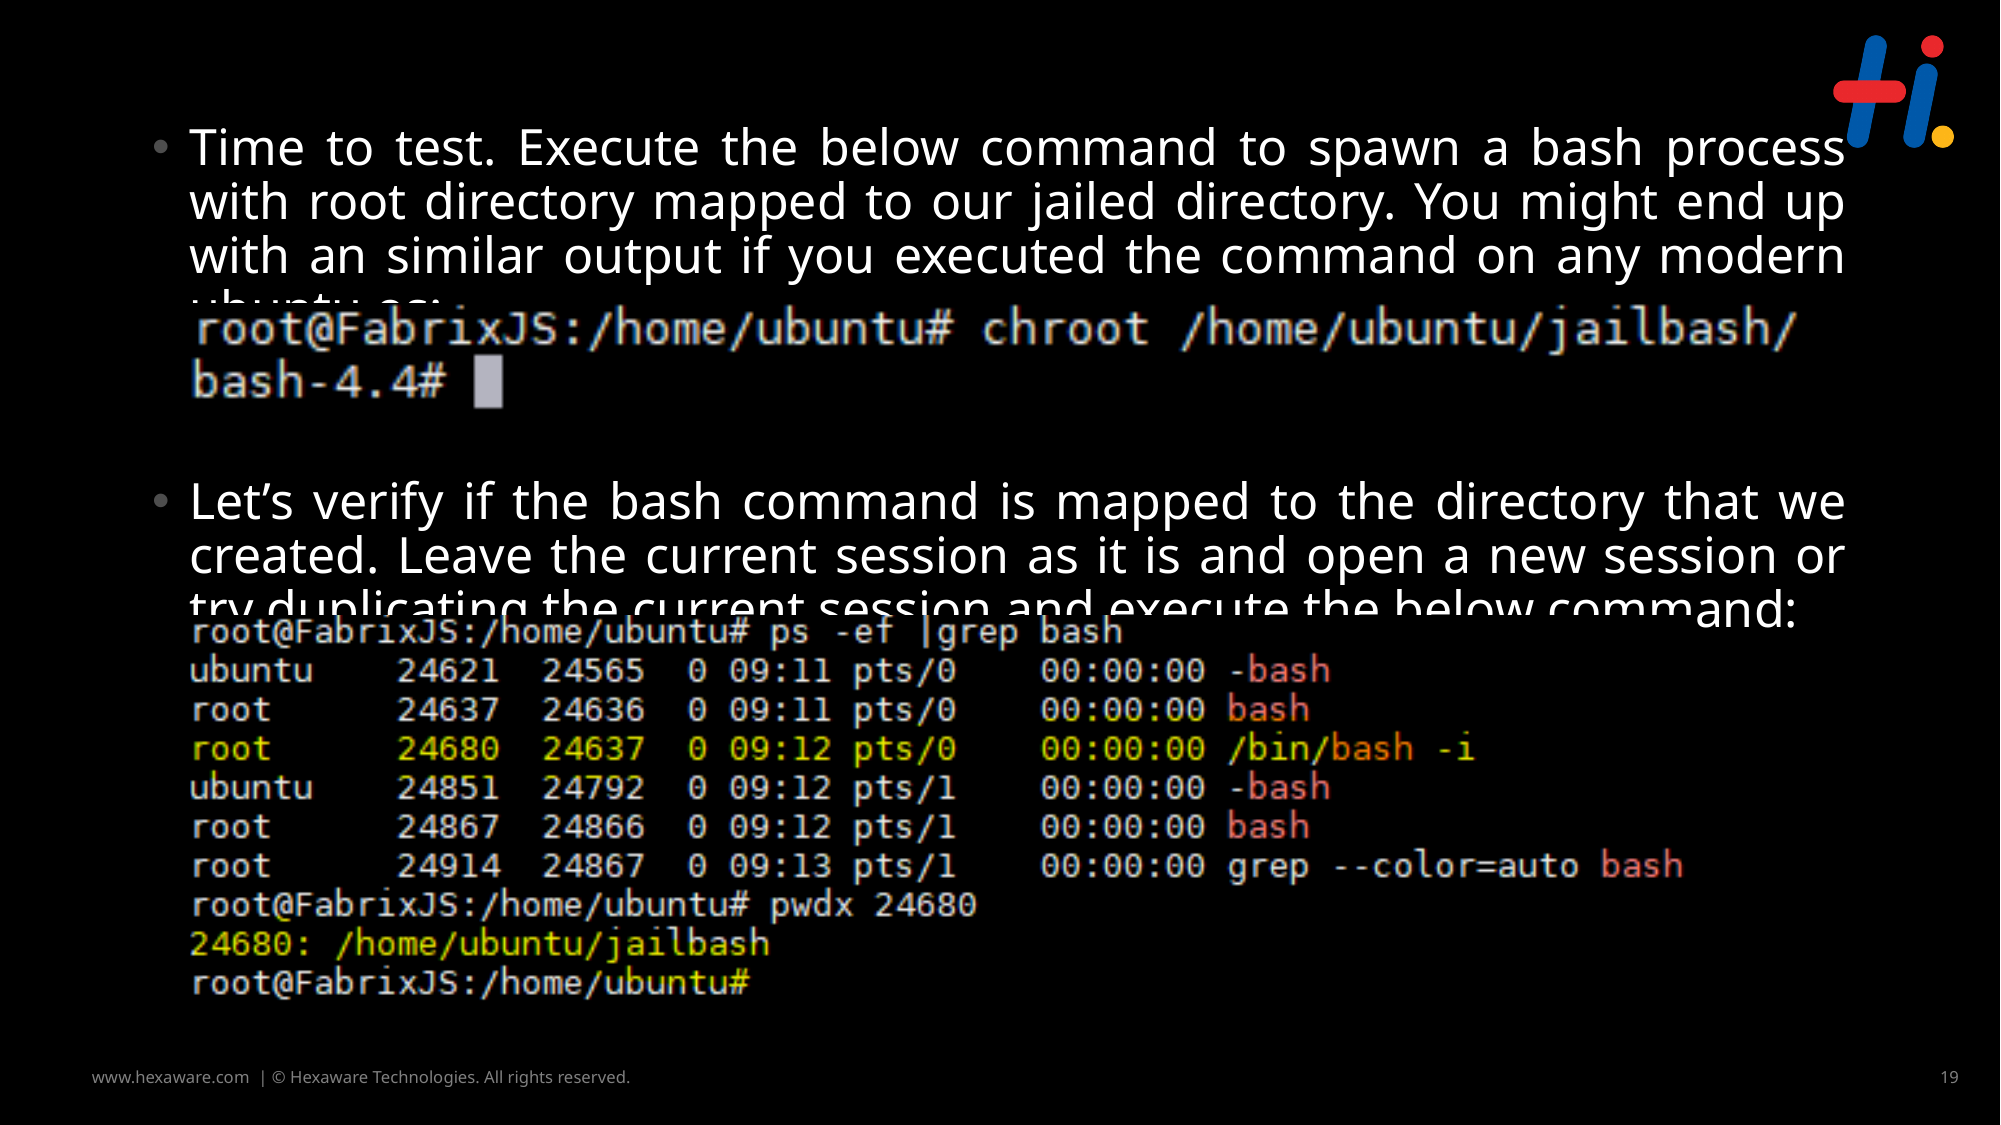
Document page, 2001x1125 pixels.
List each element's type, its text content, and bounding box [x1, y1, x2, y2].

text_box Time to test. Execute the below command to spawn a bash process with root directory mapped to our jailed directory. You might end up with an similar output if you executed the command on any modern ubuntu os: Let’s verify if the bash command is mapped to the directory that we created. Leave the current session as it is and open a new session or try duplicating the current session and execute the below command: [137, 115, 1863, 1014]
picture [190, 303, 1808, 427]
picture [1833, 35, 1954, 148]
picture [190, 615, 1695, 1008]
